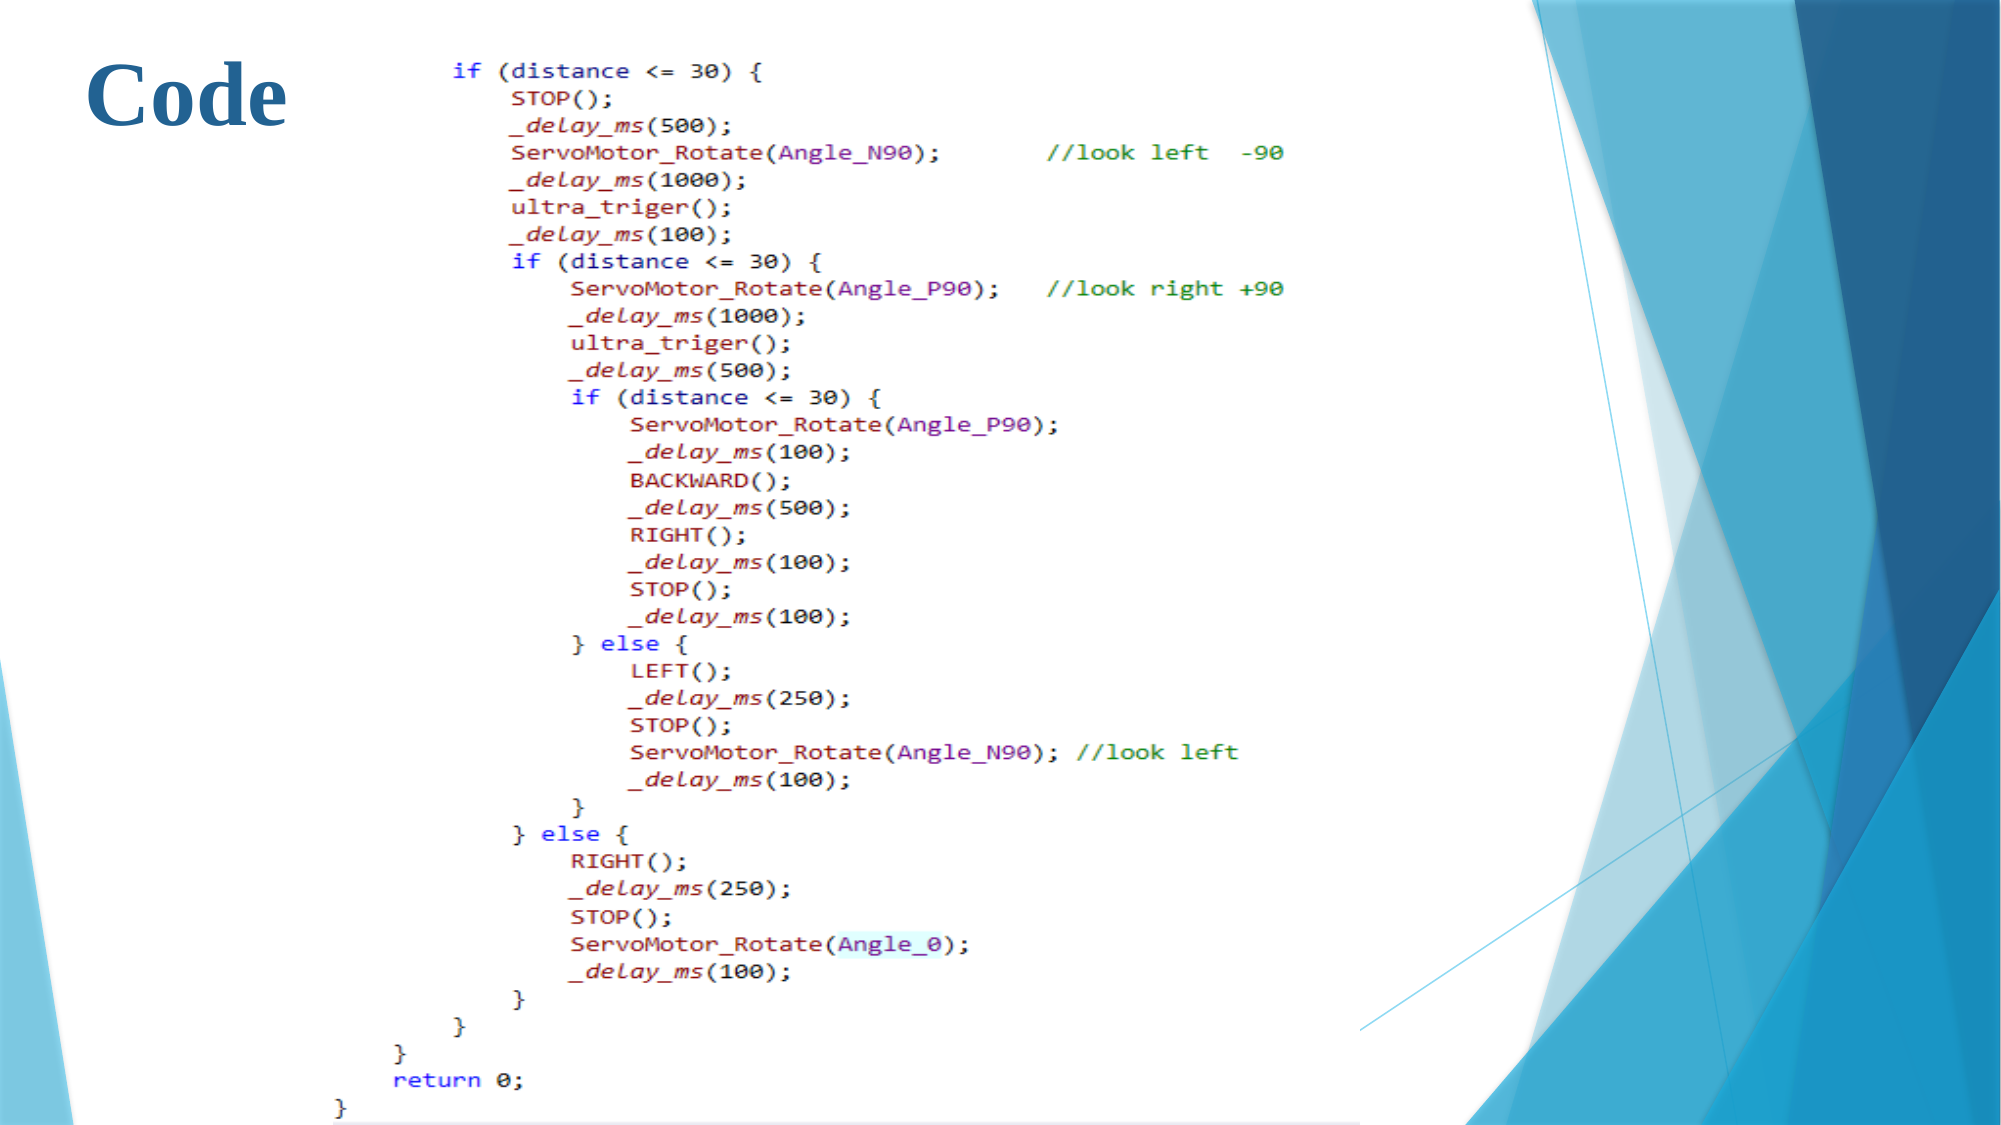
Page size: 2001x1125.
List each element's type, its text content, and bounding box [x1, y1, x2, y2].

title Code [69, 26, 354, 175]
picture [333, 50, 1361, 1125]
